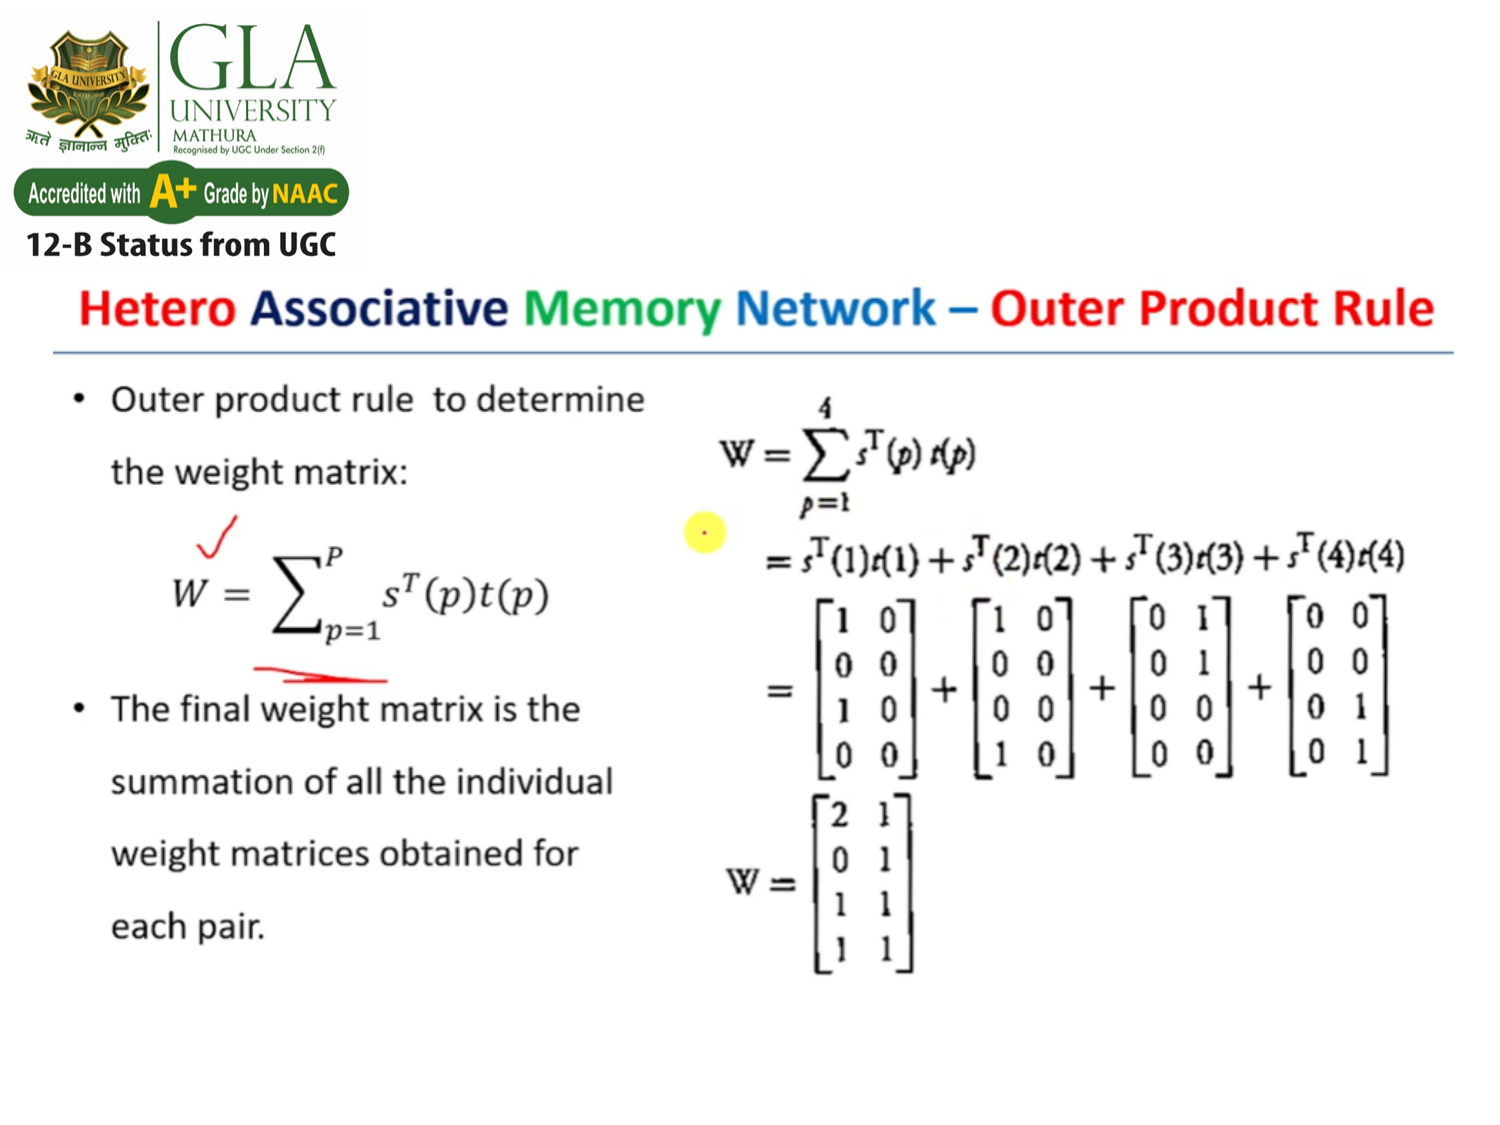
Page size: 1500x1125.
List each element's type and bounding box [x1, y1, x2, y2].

picture [0, 7, 1454, 997]
